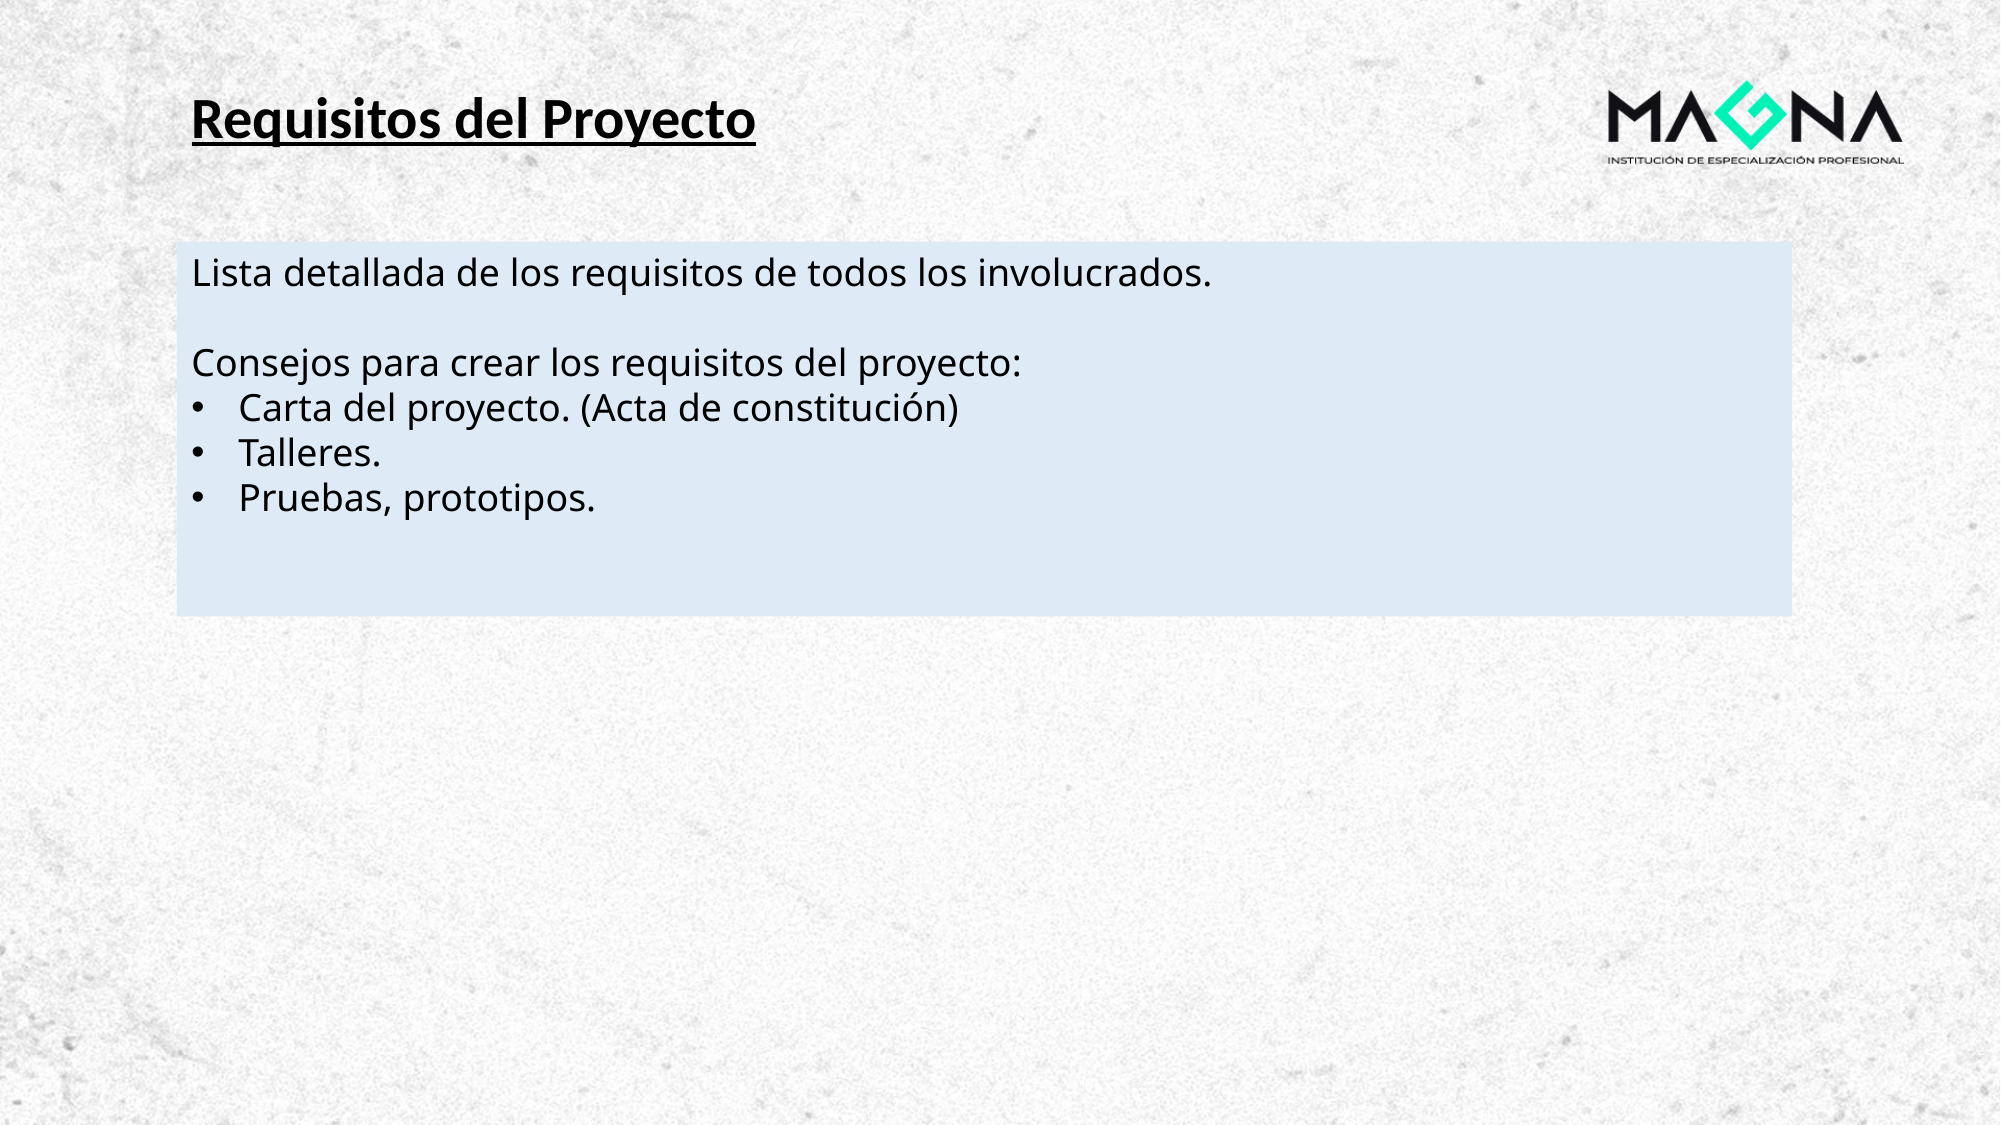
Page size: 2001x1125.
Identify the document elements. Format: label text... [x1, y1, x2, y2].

picture [0, 0, 2001, 1125]
text_box Lista detallada de los requisitos de todos los involucrados. Consejos para crear los requisitos del proyecto: Carta del proyecto. (Acta de constitución) Talleres. Pruebas, prototipos. [176, 241, 1793, 617]
text_box Requisitos del Proyecto [176, 72, 1177, 158]
